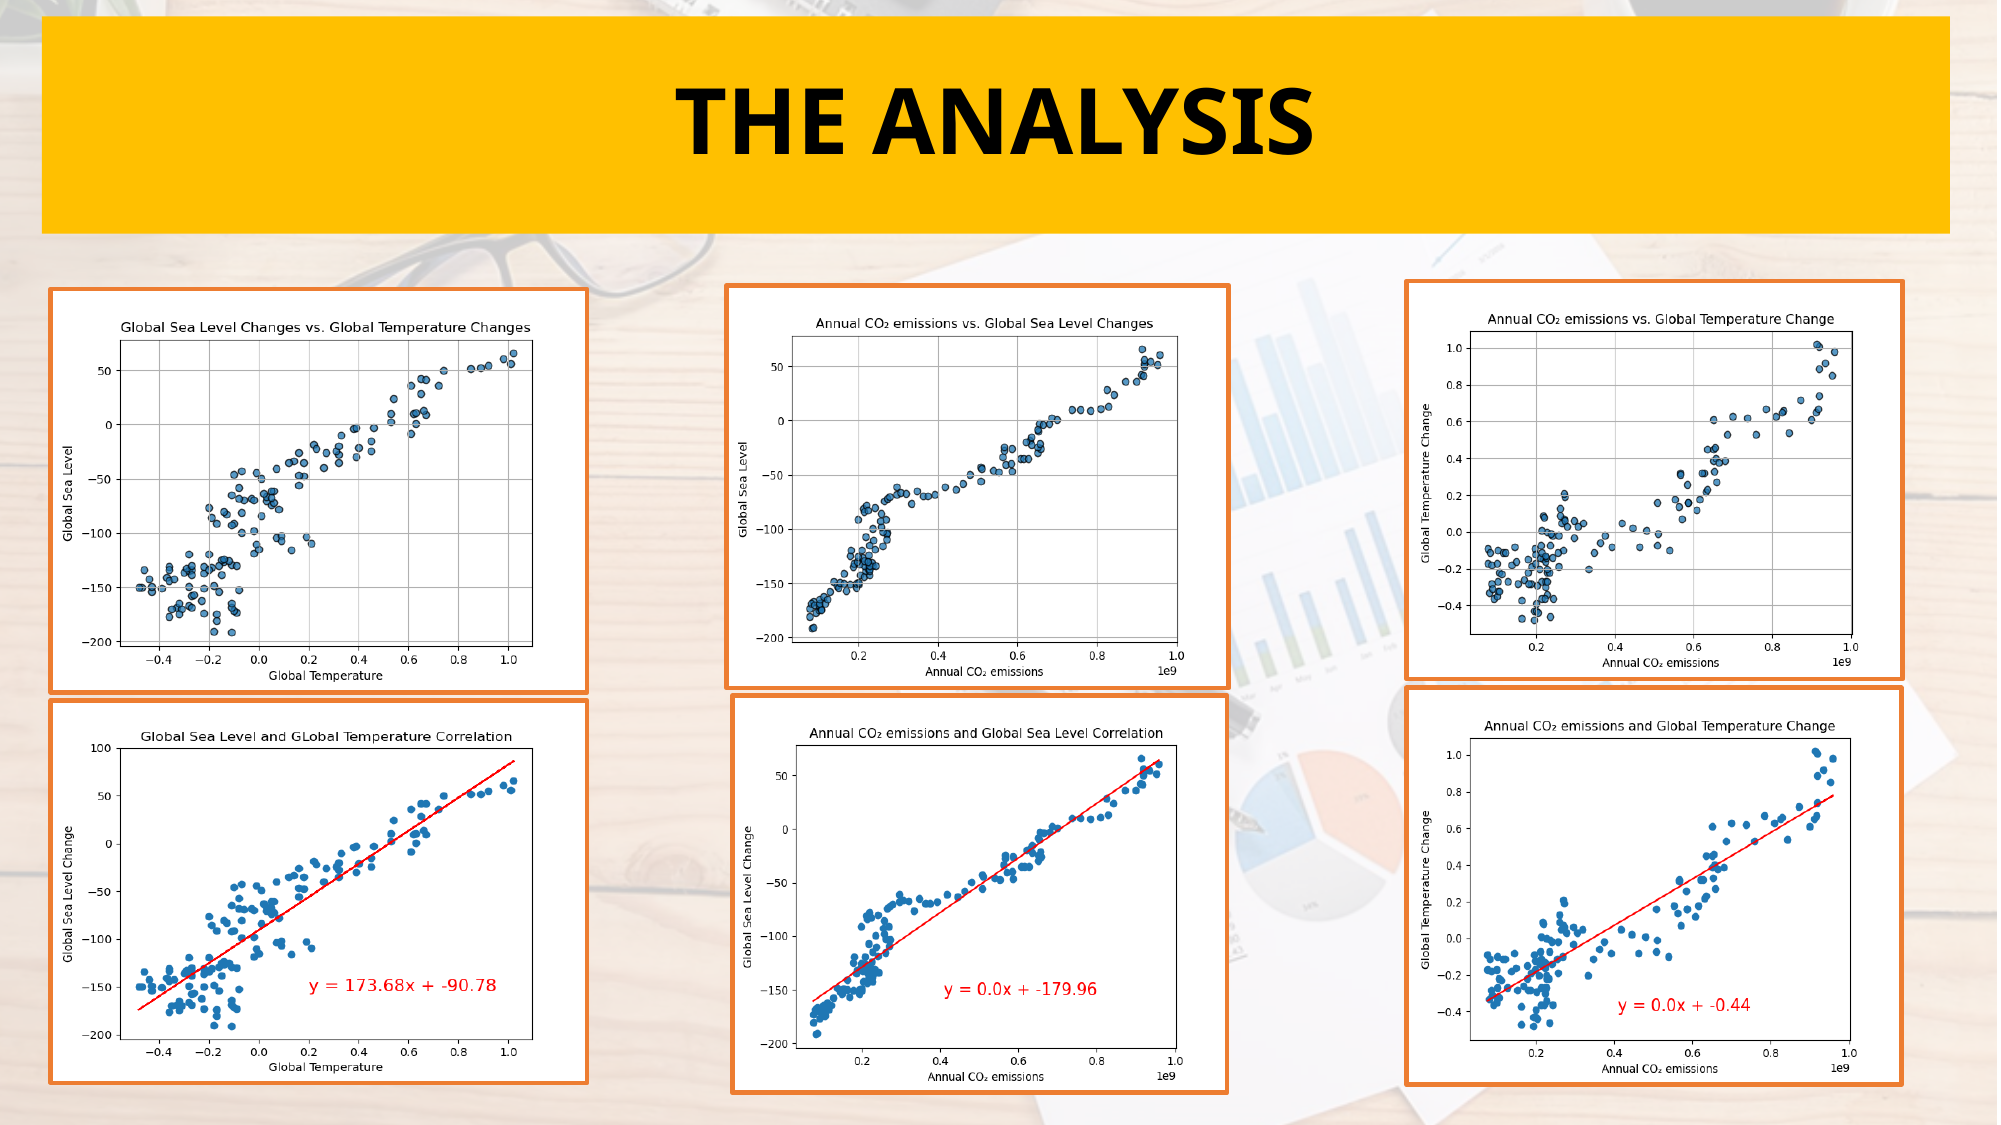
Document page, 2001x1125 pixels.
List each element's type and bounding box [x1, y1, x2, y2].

picture [0, 0, 1997, 1125]
list [53, 291, 585, 690]
